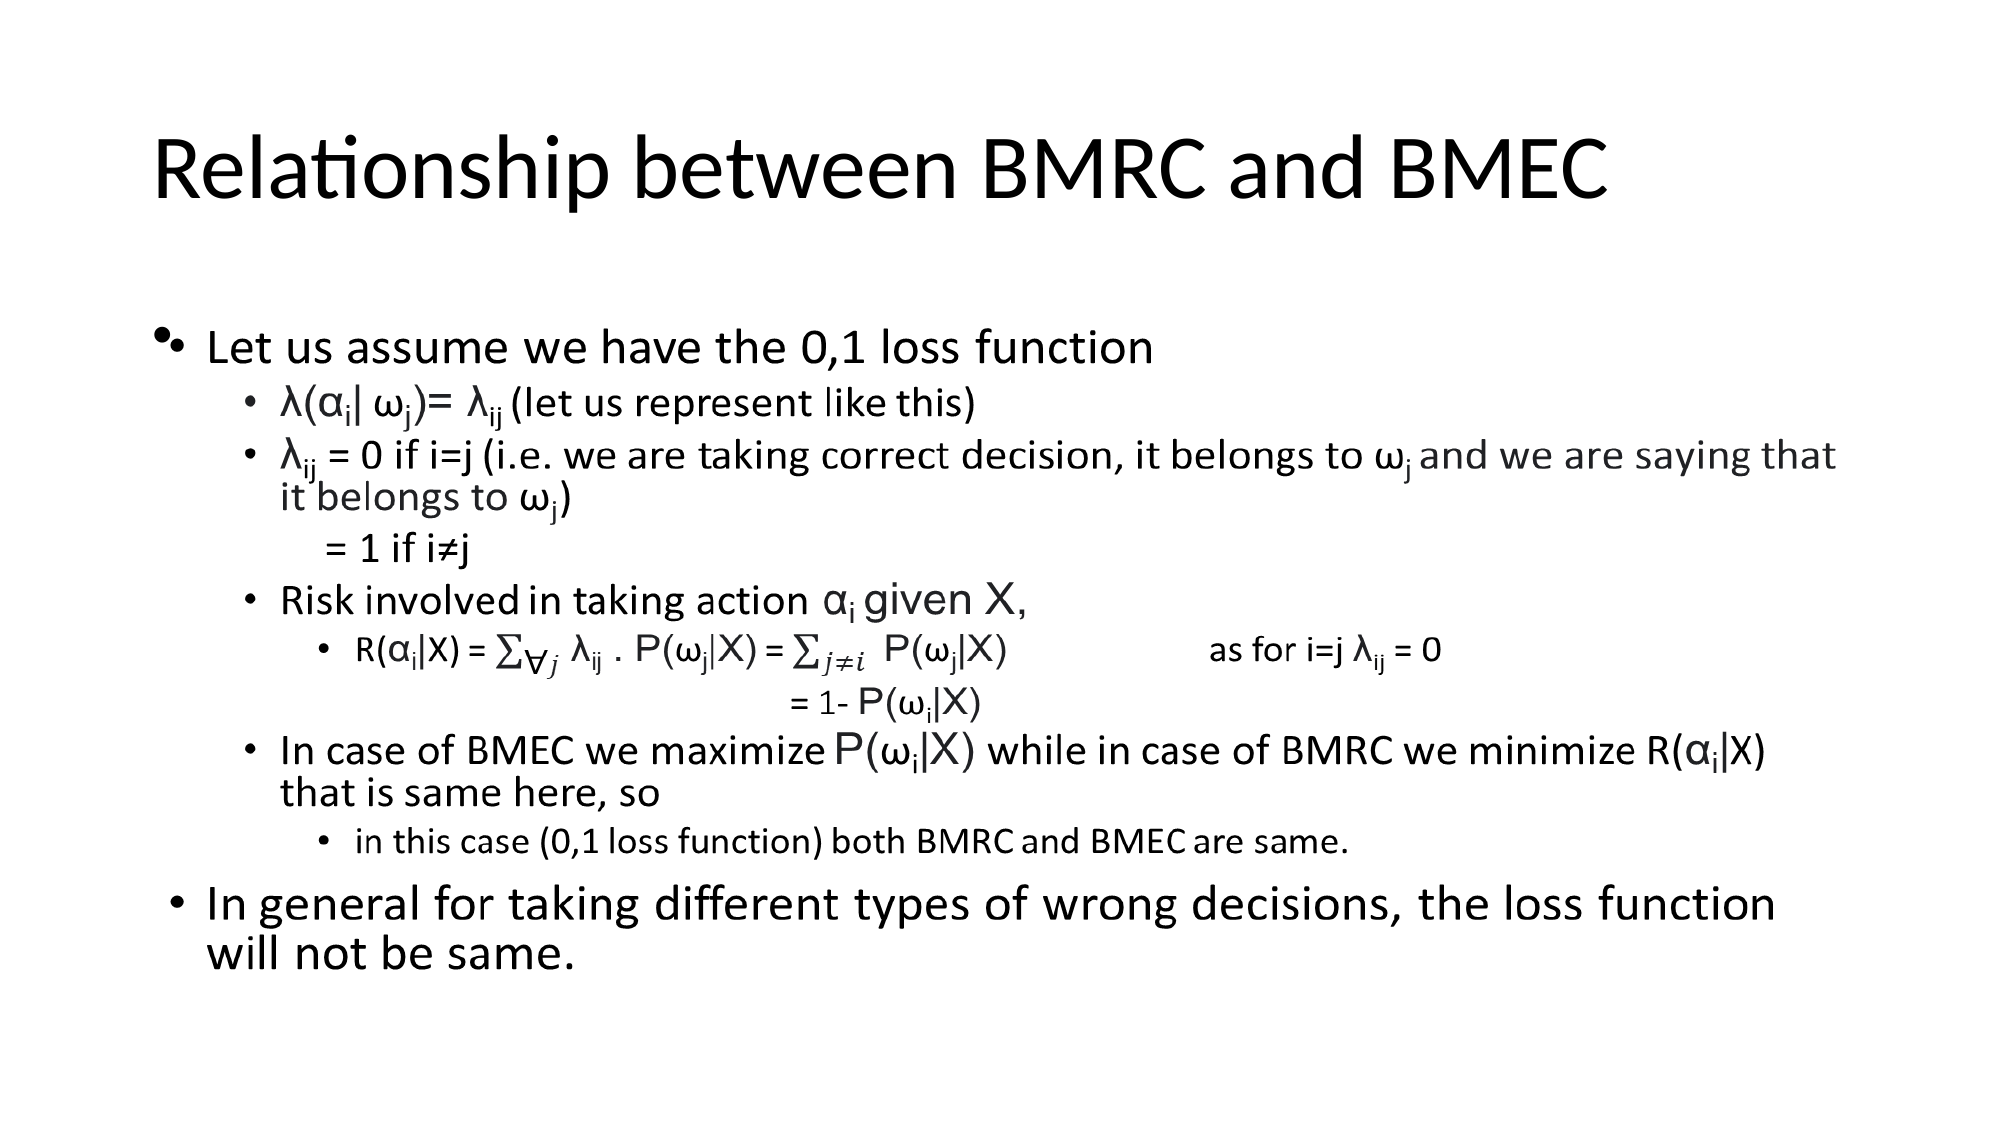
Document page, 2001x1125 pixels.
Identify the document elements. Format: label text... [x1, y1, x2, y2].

title Relationship between BMRC and BMEC [137, 59, 1863, 278]
list [137, 299, 1863, 1014]
